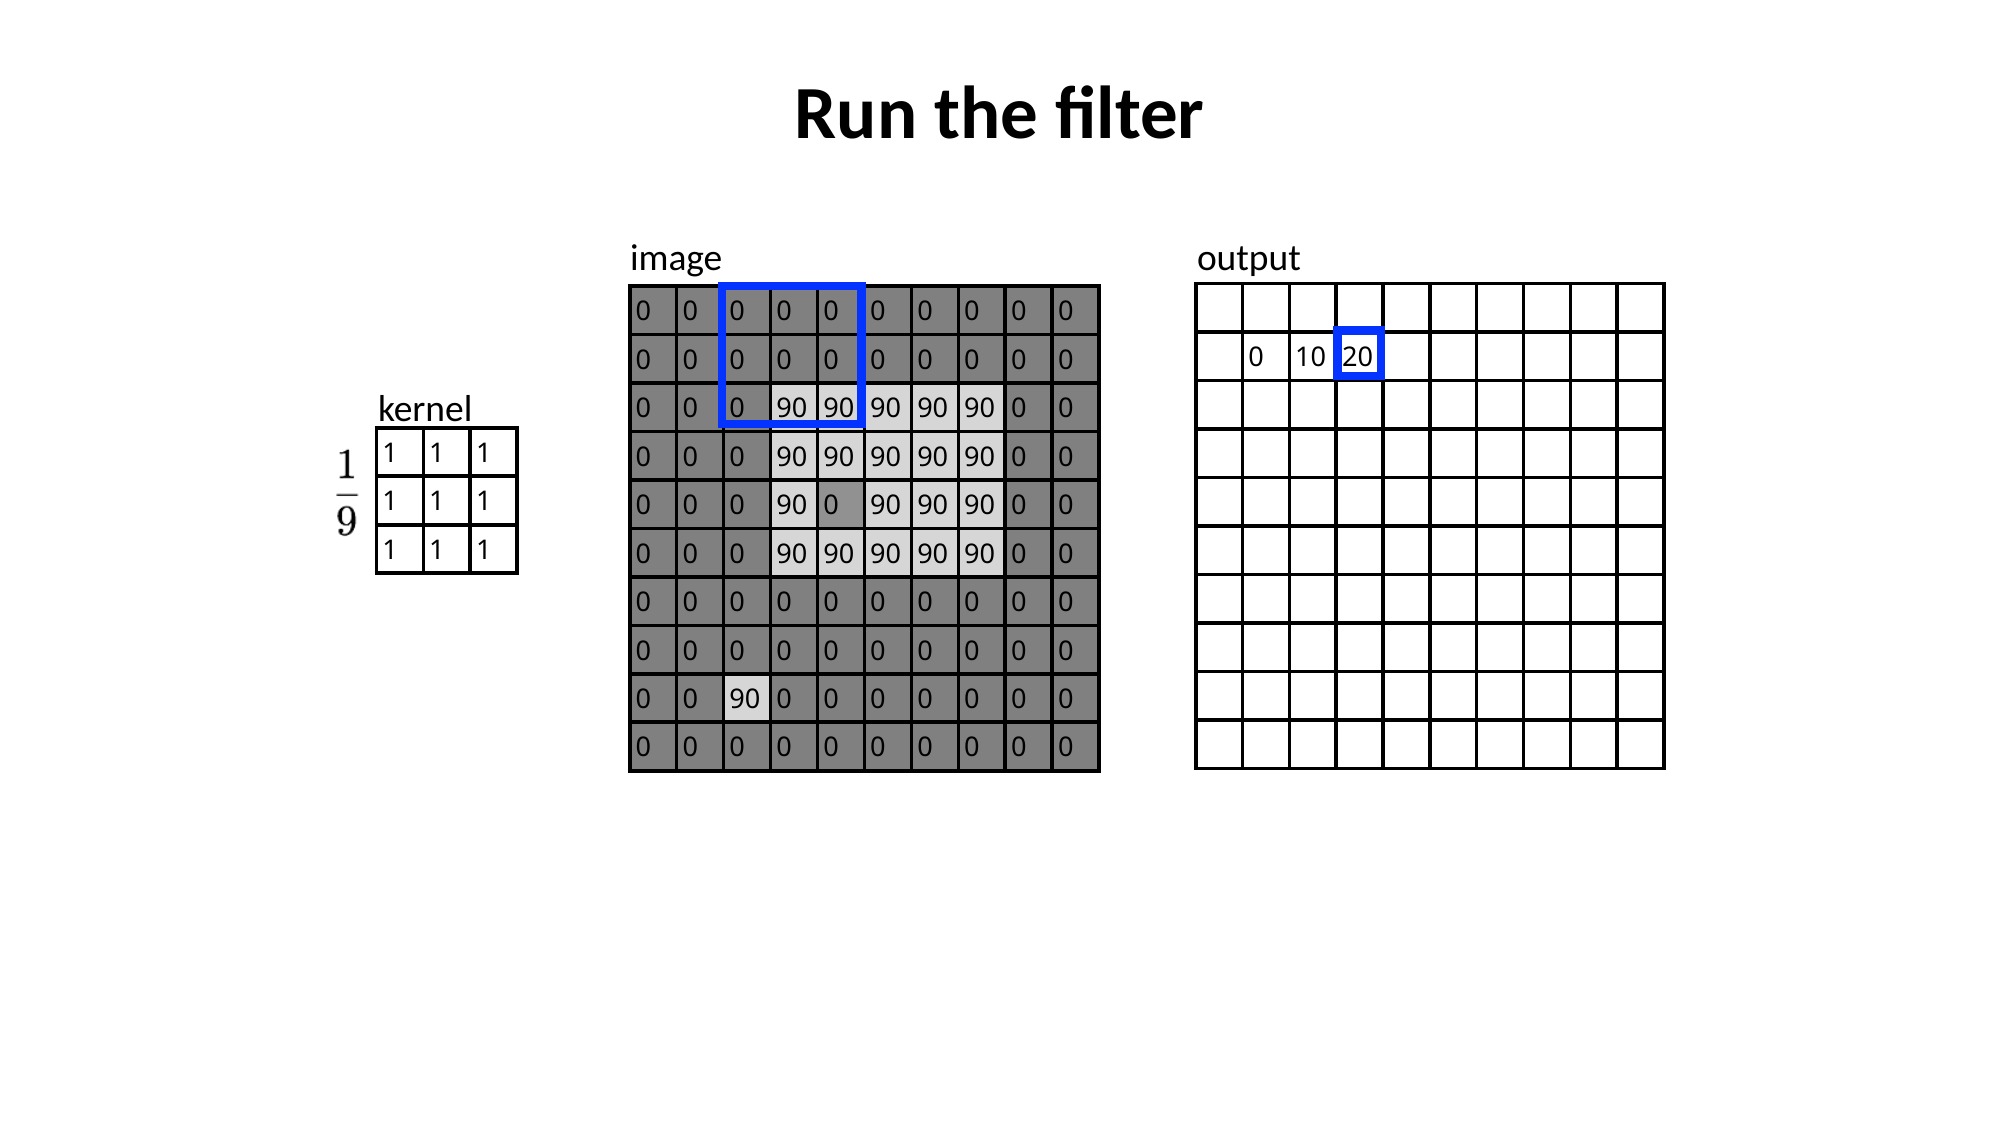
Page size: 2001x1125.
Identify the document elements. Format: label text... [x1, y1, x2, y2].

table_cell [1572, 431, 1615, 476]
table_cell 90 [866, 385, 910, 430]
table_header 0 [1007, 288, 1050, 333]
table_cell 0 [866, 676, 910, 720]
table_header 0 [632, 288, 675, 333]
table_cell 0 [1007, 724, 1050, 769]
table_header [1244, 285, 1288, 330]
table_cell [1244, 528, 1288, 573]
table_cell [1338, 528, 1381, 573]
text_box image [629, 232, 723, 278]
table_cell 90 [960, 385, 1003, 430]
table_header 1 [425, 430, 468, 474]
table_cell 0 [725, 579, 769, 624]
table_cell 0 [1007, 530, 1050, 575]
table_cell 0 [1054, 336, 1097, 381]
table_cell [1525, 673, 1569, 718]
table_cell 0 [772, 579, 816, 624]
table_cell [1291, 528, 1334, 573]
table_cell 0 [772, 724, 816, 769]
table_cell [1244, 479, 1288, 524]
table_cell 90 [913, 530, 957, 575]
table_cell [1432, 334, 1475, 379]
table_cell [1432, 625, 1475, 670]
table_cell 1 [378, 527, 422, 571]
table_cell 0 [632, 579, 675, 624]
table_cell 0 [819, 579, 863, 624]
table_header [1291, 285, 1334, 330]
table_cell [1244, 576, 1288, 621]
title Run the filter [0, 0, 2000, 218]
table_cell [1432, 528, 1475, 573]
table_header 1 [472, 430, 515, 474]
table_cell 0 [1054, 385, 1097, 430]
table_cell 90 [960, 433, 1003, 478]
table_cell 0 [960, 627, 1003, 672]
table_cell [1478, 528, 1522, 573]
table_cell 90 [866, 530, 910, 575]
table_cell 0 [632, 433, 675, 478]
table_cell [1198, 334, 1241, 379]
table_cell [1525, 479, 1569, 524]
table_cell 1 [425, 478, 468, 523]
table_cell [1338, 576, 1381, 621]
table_cell 0 [960, 724, 1003, 769]
table_cell [1338, 722, 1381, 767]
table_cell 0 [678, 385, 722, 430]
table_cell 0 [913, 336, 957, 381]
table_header [1385, 285, 1428, 330]
table_header 0 [678, 288, 722, 333]
table_cell [1385, 576, 1428, 621]
table_cell [1244, 625, 1288, 670]
table_cell 90 [913, 385, 957, 430]
table_cell [1478, 334, 1522, 379]
table_cell 0 [960, 676, 1003, 720]
table_cell [1432, 431, 1475, 476]
table_cell [1198, 382, 1241, 427]
table_cell [1432, 673, 1475, 718]
table_cell [1291, 576, 1334, 621]
table_cell 90 [960, 482, 1003, 527]
table_cell [1291, 431, 1334, 476]
table_header 0 [913, 288, 957, 333]
table_cell 0 [1054, 530, 1097, 575]
table_cell 0 [1054, 579, 1097, 624]
table_cell [1572, 576, 1615, 621]
table_cell 90 [913, 433, 957, 478]
table_cell [1385, 722, 1428, 767]
table_cell [1432, 576, 1475, 621]
table_cell [1432, 722, 1475, 767]
table_cell 0 [866, 579, 910, 624]
table_cell [1432, 479, 1475, 524]
table_cell 1 [425, 527, 468, 571]
table_cell 0 [678, 482, 722, 527]
table_cell [1619, 431, 1662, 476]
table_cell 0 [819, 676, 863, 720]
table_cell [1198, 576, 1241, 621]
table_header 1 [378, 430, 422, 474]
table_cell 1 [472, 478, 515, 523]
table_cell [1619, 673, 1662, 718]
table_cell [1478, 625, 1522, 670]
table_cell 90 [960, 530, 1003, 575]
table_cell 0 [866, 724, 910, 769]
picture [314, 445, 361, 550]
table_cell [1338, 479, 1381, 524]
table_cell 0 [632, 627, 675, 672]
table_cell 0 [1244, 334, 1288, 379]
table_cell 0 [632, 724, 675, 769]
text_box output [1196, 232, 1302, 278]
table_cell 0 [1007, 433, 1050, 478]
table_cell 0 [819, 627, 863, 672]
table_cell 90 [772, 482, 816, 527]
table_cell 90 [772, 530, 816, 575]
table_cell [1198, 722, 1241, 767]
table_cell 0 [913, 579, 957, 624]
table_cell [1244, 673, 1288, 718]
table_cell [1525, 431, 1569, 476]
table_cell [1572, 334, 1615, 379]
table_header [1338, 285, 1381, 330]
table_cell [1198, 431, 1241, 476]
table_cell 0 [725, 482, 769, 527]
table_cell 0 [1054, 482, 1097, 527]
table_cell 90 [772, 433, 816, 478]
table_cell [1385, 479, 1428, 524]
table_cell [1198, 673, 1241, 718]
table_header 0 [1054, 288, 1097, 333]
table_cell [1432, 382, 1475, 427]
text_box [1337, 330, 1381, 377]
table_cell 0 [678, 433, 722, 478]
table_cell [1198, 625, 1241, 670]
table_cell [1619, 334, 1662, 379]
table_cell [1525, 625, 1569, 670]
table_cell [1478, 673, 1522, 718]
table_cell 0 [819, 724, 863, 769]
table_cell 0 [678, 724, 722, 769]
table_cell 90 [725, 676, 769, 720]
table_cell [1478, 722, 1522, 767]
table_header 0 [866, 288, 910, 333]
table_cell 0 [725, 425, 769, 430]
table_cell [1385, 673, 1428, 718]
table_cell [1198, 528, 1241, 573]
table_cell 90 [866, 433, 910, 478]
table_cell 0 [772, 627, 816, 672]
table_cell [1619, 625, 1662, 670]
table_header [1525, 285, 1569, 330]
table_cell 0 [725, 627, 769, 672]
table_cell [1244, 722, 1288, 767]
table_cell [1291, 625, 1334, 670]
table_cell [1572, 479, 1615, 524]
table_cell 0 [1007, 676, 1050, 720]
table_cell 0 [866, 627, 910, 672]
table_cell [1572, 528, 1615, 573]
table_cell [1619, 382, 1662, 427]
text_box [722, 285, 862, 425]
table_cell [1572, 625, 1615, 670]
table_cell 0 [632, 676, 675, 720]
table_cell 0 [1007, 385, 1050, 430]
table_cell 0 [1007, 627, 1050, 672]
table_cell [1478, 576, 1522, 621]
table_cell [1385, 382, 1428, 427]
table_header [1619, 285, 1662, 330]
table_header [1432, 285, 1475, 330]
table_cell 0 [1054, 433, 1097, 478]
table_cell 0 [632, 336, 675, 381]
table_cell 0 [1054, 724, 1097, 769]
table_cell [1385, 625, 1428, 670]
table_cell 90 [772, 425, 816, 430]
table_cell 0 [1054, 627, 1097, 672]
table_cell [1338, 673, 1381, 718]
table_cell [1525, 382, 1569, 427]
table_cell [1291, 479, 1334, 524]
table_cell 0 [632, 482, 675, 527]
table_cell [1619, 576, 1662, 621]
table_cell [1572, 382, 1615, 427]
table_cell [1619, 528, 1662, 573]
table_cell 0 [678, 676, 722, 720]
table_cell 0 [725, 724, 769, 769]
table_cell 90 [866, 482, 910, 527]
table_cell 1 [472, 527, 515, 571]
table_cell [1338, 382, 1381, 427]
table_cell 0 [913, 676, 957, 720]
table_cell 90 [913, 482, 957, 527]
table_cell 0 [1054, 676, 1097, 720]
table_cell 0 [1007, 579, 1050, 624]
table_cell 0 [913, 724, 957, 769]
table_cell [1525, 528, 1569, 573]
table_cell 0 [913, 627, 957, 672]
text_box kernel [378, 383, 473, 429]
table_header [1198, 285, 1241, 330]
table_cell [1291, 722, 1334, 767]
table_cell [1478, 431, 1522, 476]
table_cell [1572, 673, 1615, 718]
table_cell [1385, 334, 1428, 379]
table_cell [1525, 722, 1569, 767]
table_cell [1525, 334, 1569, 379]
table_cell [1572, 722, 1615, 767]
table_cell [1291, 673, 1334, 718]
table_cell 90 [819, 530, 863, 575]
table_cell [1244, 382, 1288, 427]
table_cell [1244, 431, 1288, 476]
table_cell [1198, 479, 1241, 524]
table_header [1478, 285, 1522, 330]
table_cell 0 [1007, 482, 1050, 527]
table_cell 0 [866, 336, 910, 381]
table_cell 0 [632, 530, 675, 575]
table_cell 0 [678, 627, 722, 672]
table_cell 0 [725, 433, 769, 478]
table_cell 0 [1007, 336, 1050, 381]
table_cell [1338, 625, 1381, 670]
table_cell 0 [960, 336, 1003, 381]
table_cell 0 [678, 336, 722, 381]
table_cell 0 [772, 676, 816, 720]
table_cell [1478, 382, 1522, 427]
table_cell 0 [632, 385, 675, 430]
table_cell 10 [1291, 334, 1334, 379]
table_cell [1385, 431, 1428, 476]
table_cell [1338, 431, 1381, 476]
table_cell [1619, 479, 1662, 524]
table_cell 90 [819, 385, 863, 430]
table_cell 0 [960, 579, 1003, 624]
table_cell 0 [819, 482, 863, 527]
table_cell [1525, 576, 1569, 621]
table_header 0 [960, 288, 1003, 333]
table_header [1572, 285, 1615, 330]
table_cell 0 [725, 530, 769, 575]
table_cell [1385, 528, 1428, 573]
table_cell 0 [678, 579, 722, 624]
table_cell [1478, 479, 1522, 524]
table_cell 1 [378, 478, 422, 523]
table_cell [1619, 722, 1662, 767]
table_cell 0 [678, 530, 722, 575]
table_cell 90 [819, 433, 863, 478]
table_cell [1291, 382, 1334, 427]
